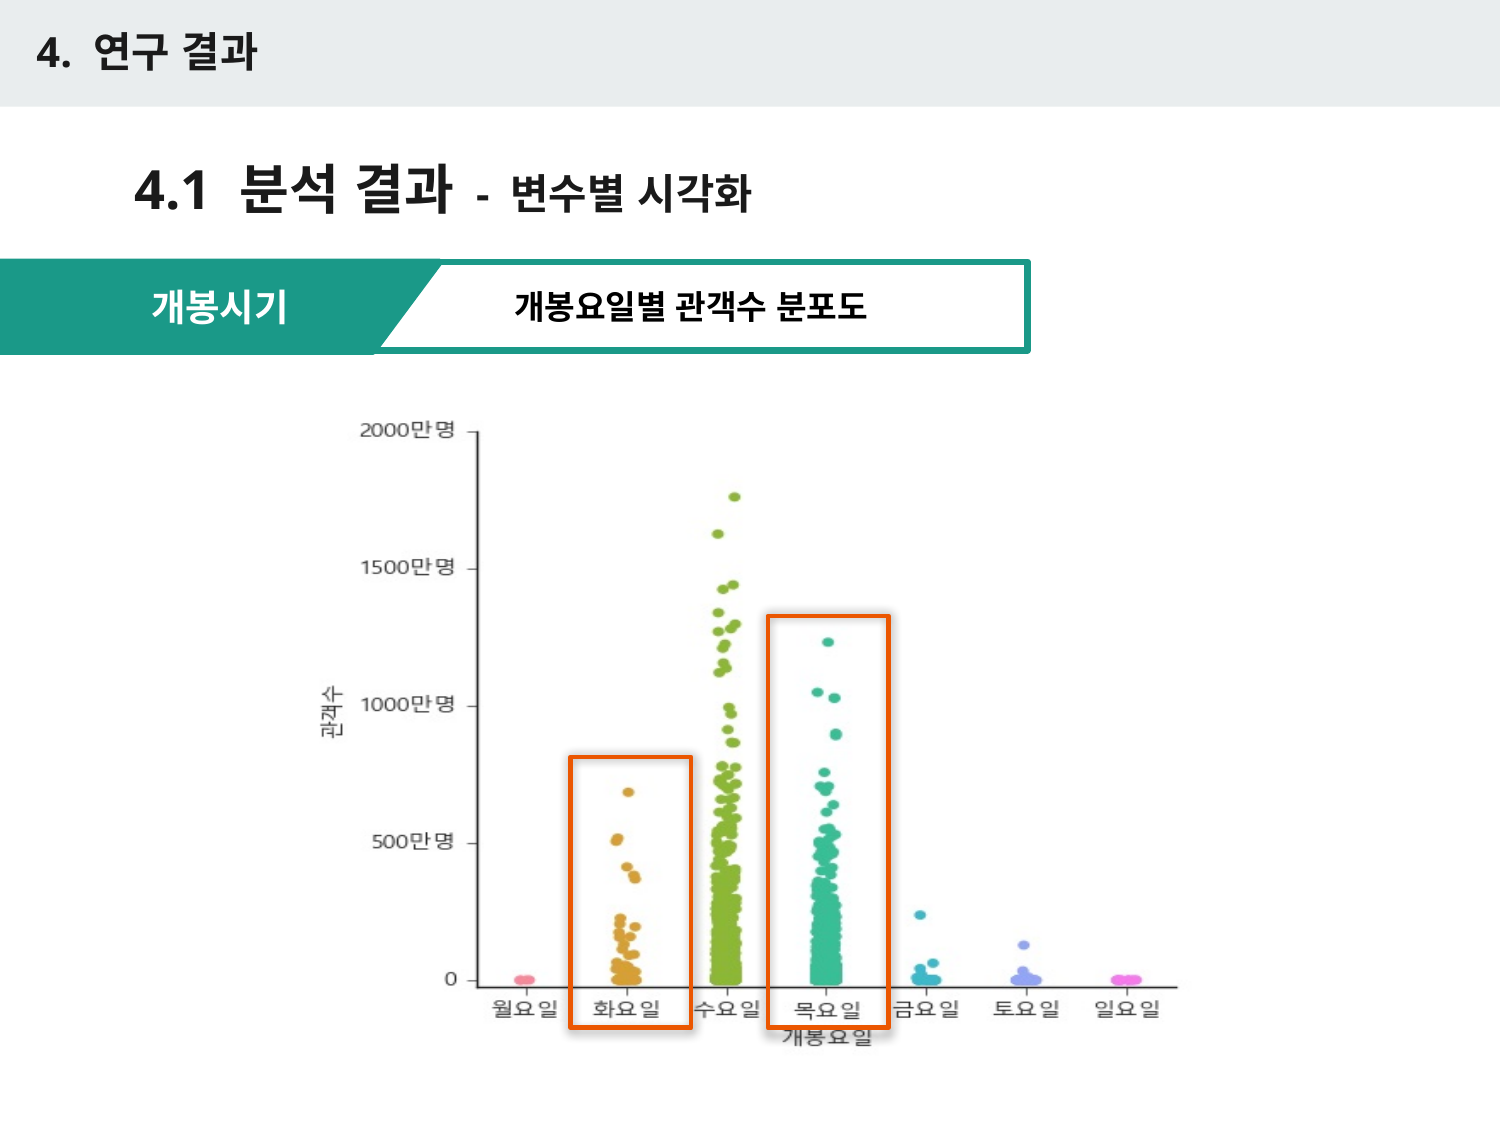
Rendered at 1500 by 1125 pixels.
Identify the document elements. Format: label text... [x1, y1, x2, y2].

picture [306, 410, 1194, 1061]
text_box 4. 연구 결과 [0, 0, 1262, 103]
text_box 개봉시기 [0, 261, 440, 352]
title 4.1 분석 결과 - 변수별 시각화 [119, 140, 1381, 258]
text_box 개봉요일별 관객수 분포도 [375, 261, 1028, 351]
